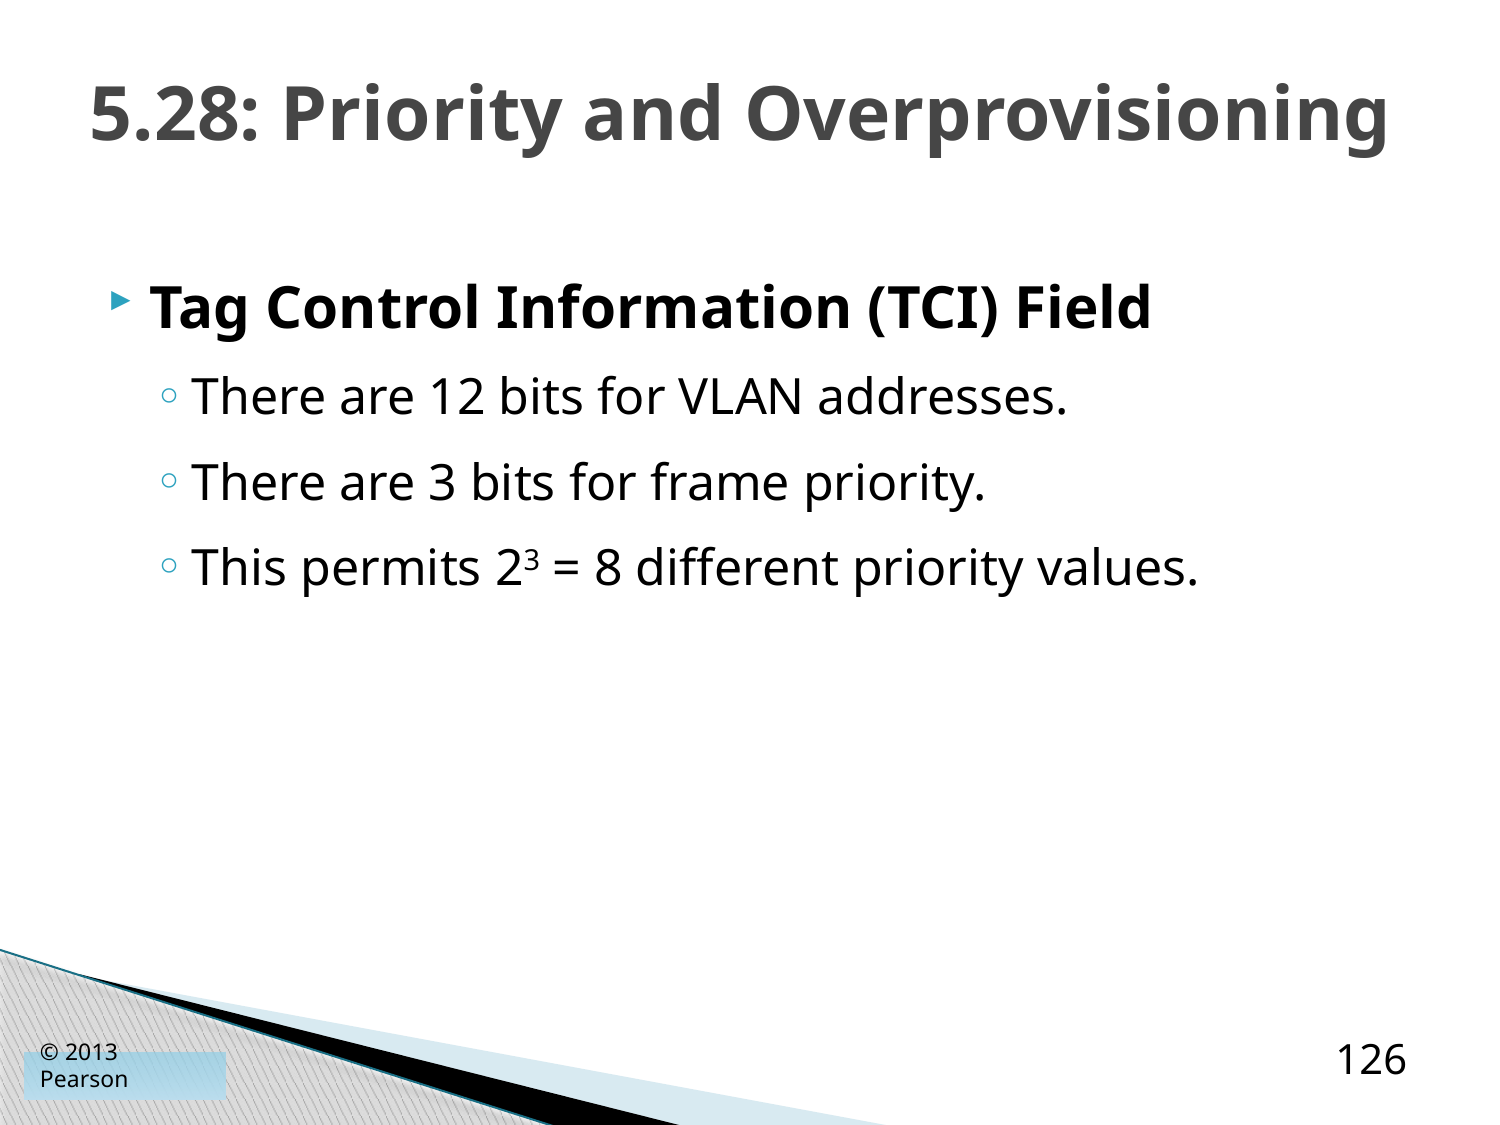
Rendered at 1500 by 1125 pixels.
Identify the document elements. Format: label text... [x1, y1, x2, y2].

footer © 2013 Pearson [24, 1052, 225, 1100]
list Tag Control Information (TCI) Field There are 12 bits for VLAN addresses. There are 3 bits for frame priority. This permits 23 = 8 different priority values. [74, 262, 1426, 986]
slide_number 126 [1287, 1037, 1423, 1098]
title 5.28: Priority and Overprovisioning [75, 45, 1425, 175]
